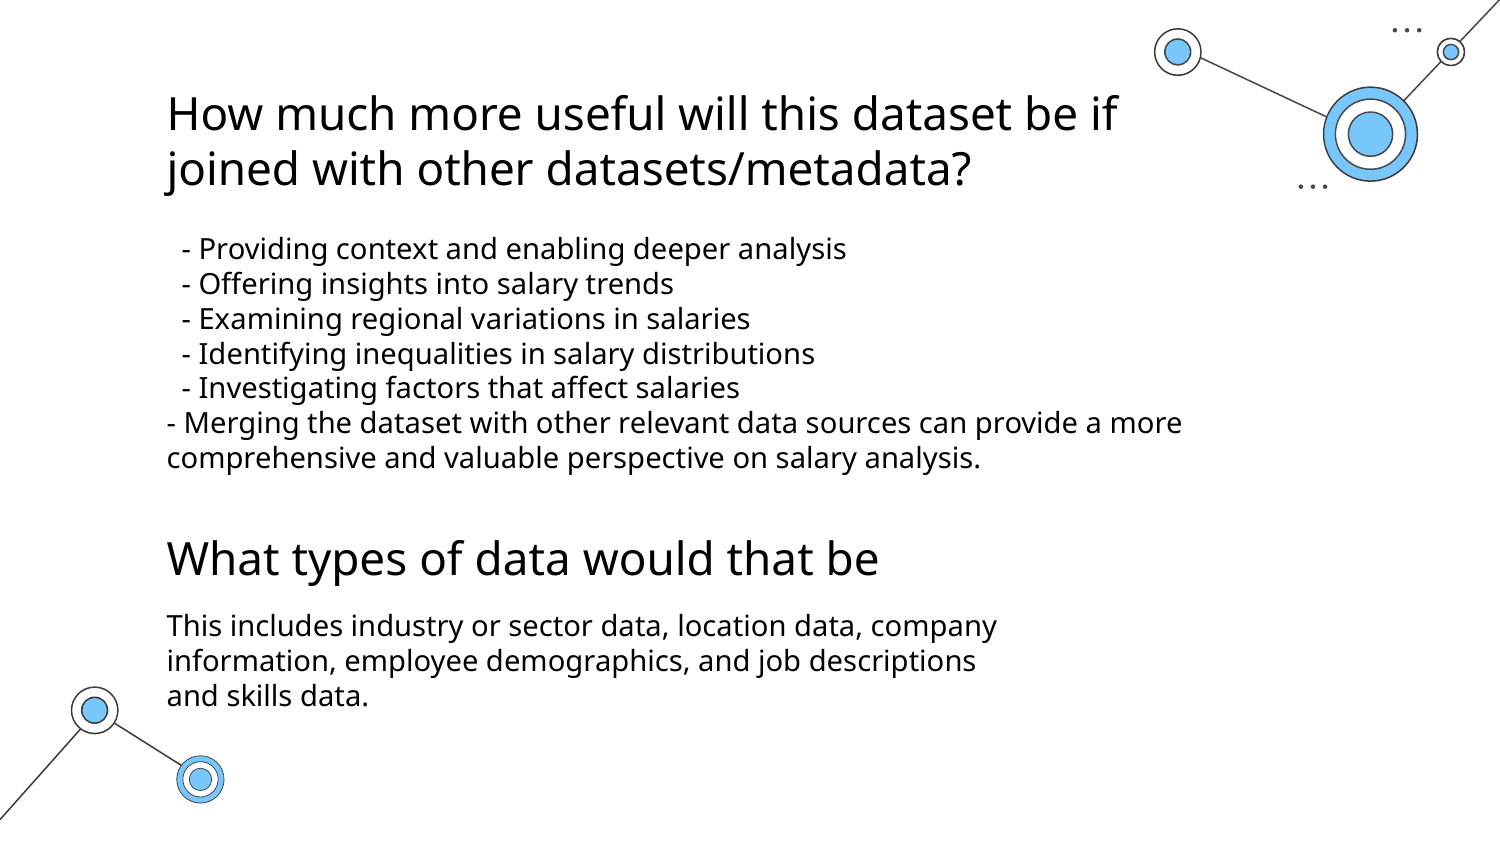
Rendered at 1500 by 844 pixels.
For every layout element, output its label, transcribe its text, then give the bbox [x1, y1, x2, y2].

text_box What types of data would that be [151, 514, 1032, 600]
text_box - Providing context and enabling deeper analysis - Offering insights into salary trends - Examining regional variations in salaries - Identifying inequalities in salary distributions - Investigating factors that affect salaries - Merging the dataset with other relevant data sources can provide a more comprehensive and valuable perspective on salary analysis. [151, 215, 1248, 525]
text_box This includes industry or sector data, location data, company information, employee demographics, and job descriptions and skills data. [151, 600, 1032, 727]
text_box How much more useful will this dataset be if joined with other datasets/metadata? [151, 69, 1274, 510]
